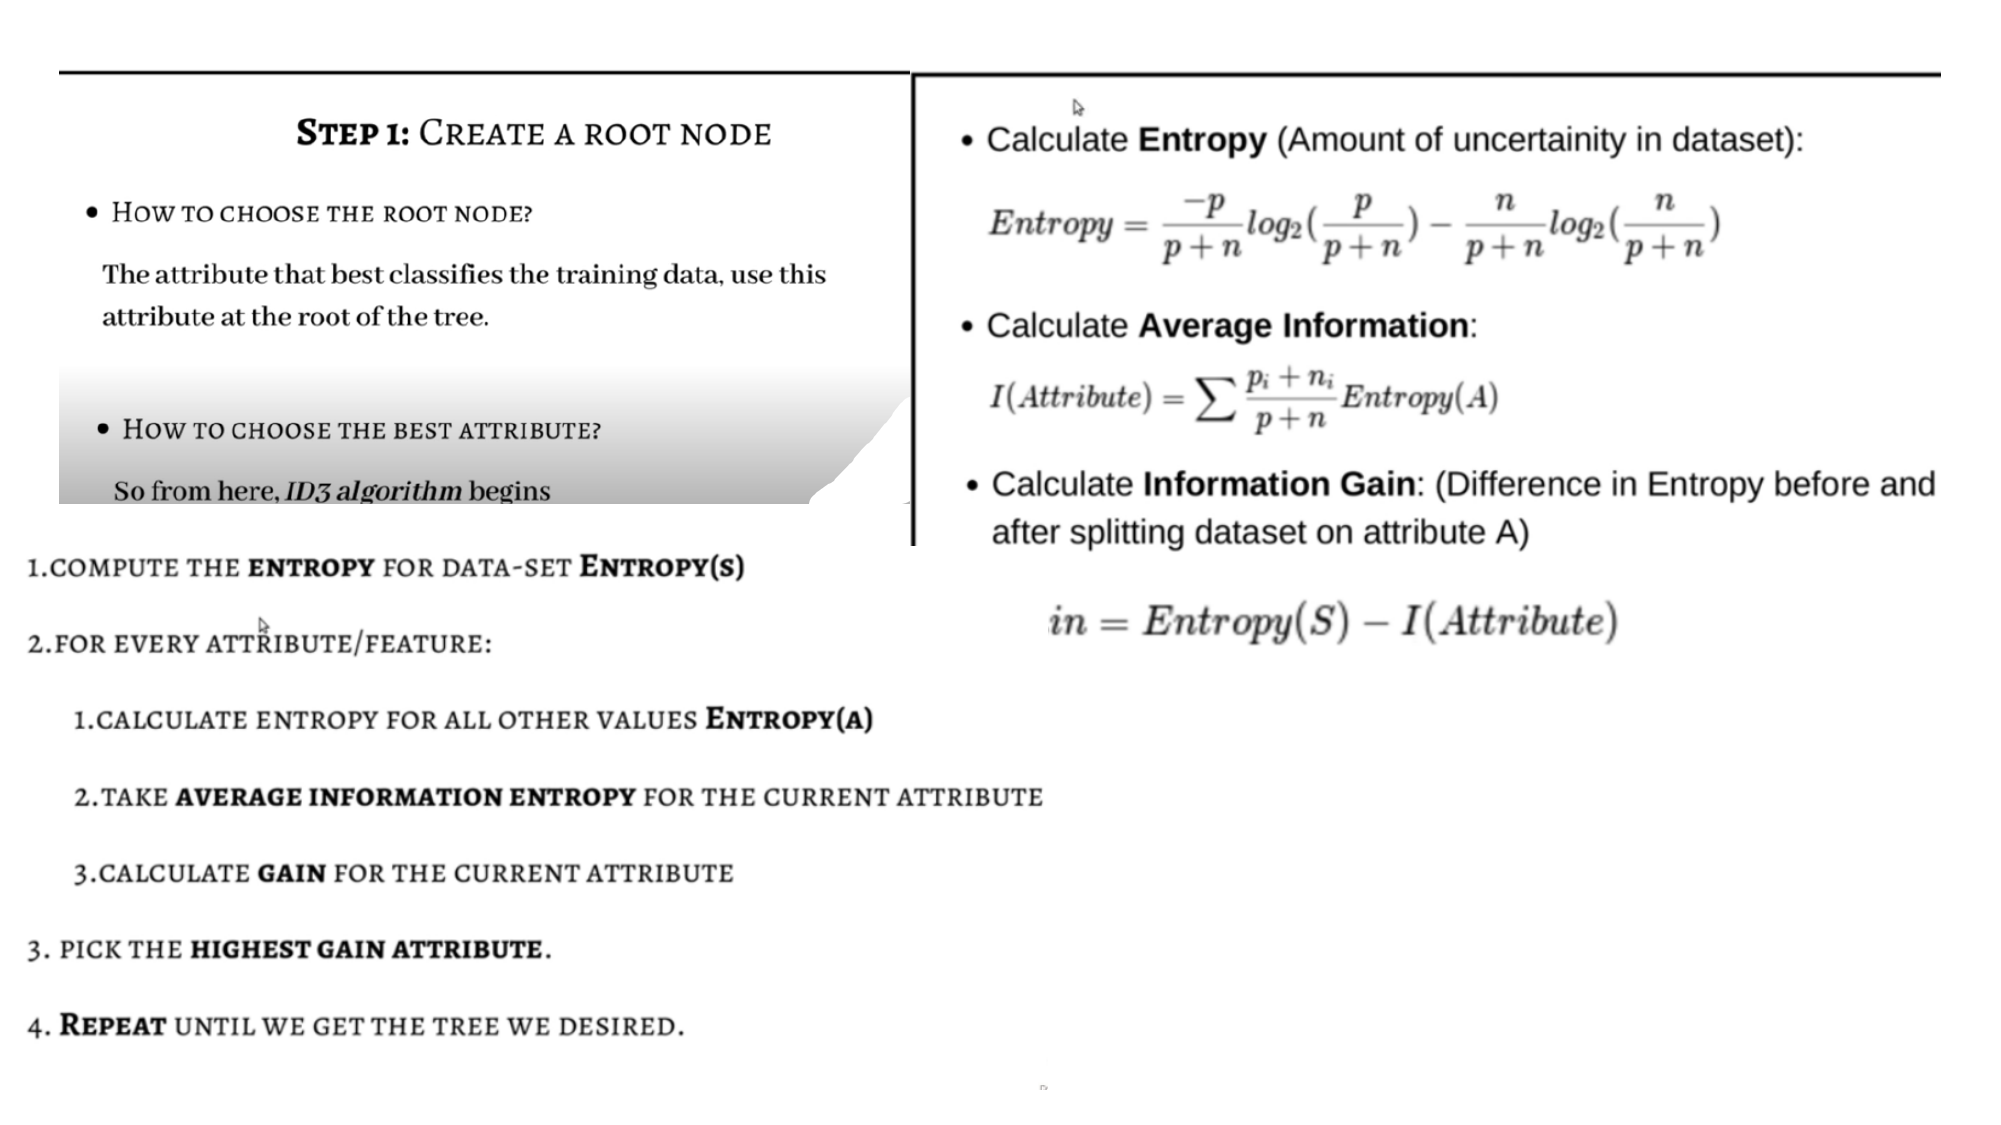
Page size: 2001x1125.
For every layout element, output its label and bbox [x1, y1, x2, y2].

picture [0, 57, 1941, 1090]
